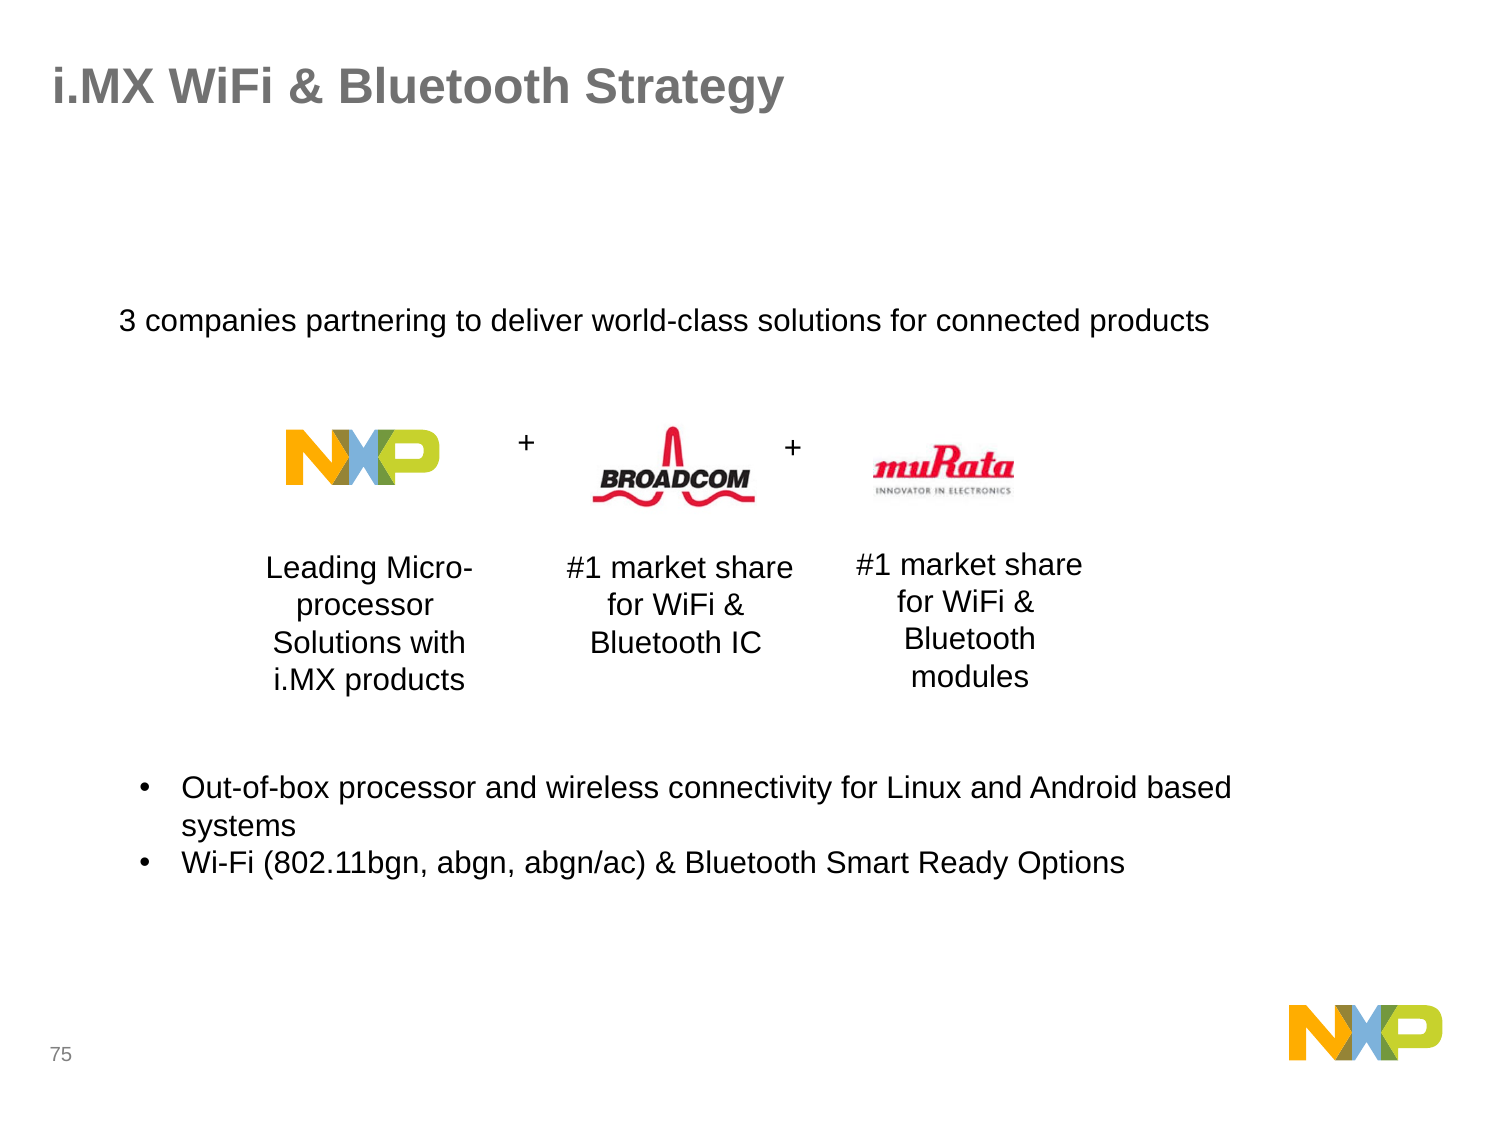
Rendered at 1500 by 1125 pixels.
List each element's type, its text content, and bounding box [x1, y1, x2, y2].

picture [872, 399, 1014, 540]
text_box #1 market share for WiFi & Bluetooth IC [541, 539, 820, 667]
title i.MX WiFi & Bluetooth Strategy [36, 45, 1472, 154]
text_box Out-of-box processor and wireless connectivity for Linux and Android based systems Wi-Fi (802.11bgn, abgn, abgn/ac) & Bluetooth Smart Ready Options [124, 760, 1364, 888]
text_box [285, 429, 440, 486]
text_box + [768, 420, 817, 473]
text_box #1 market share for WiFi & Bluetooth modules [830, 536, 1110, 701]
text_box + [502, 414, 551, 467]
text_box 3 companies partnering to deliver world-class solutions for connected products [104, 292, 1474, 345]
text_box Leading Micro-processor Solutions with i.MX products [230, 539, 509, 705]
picture [589, 414, 758, 546]
